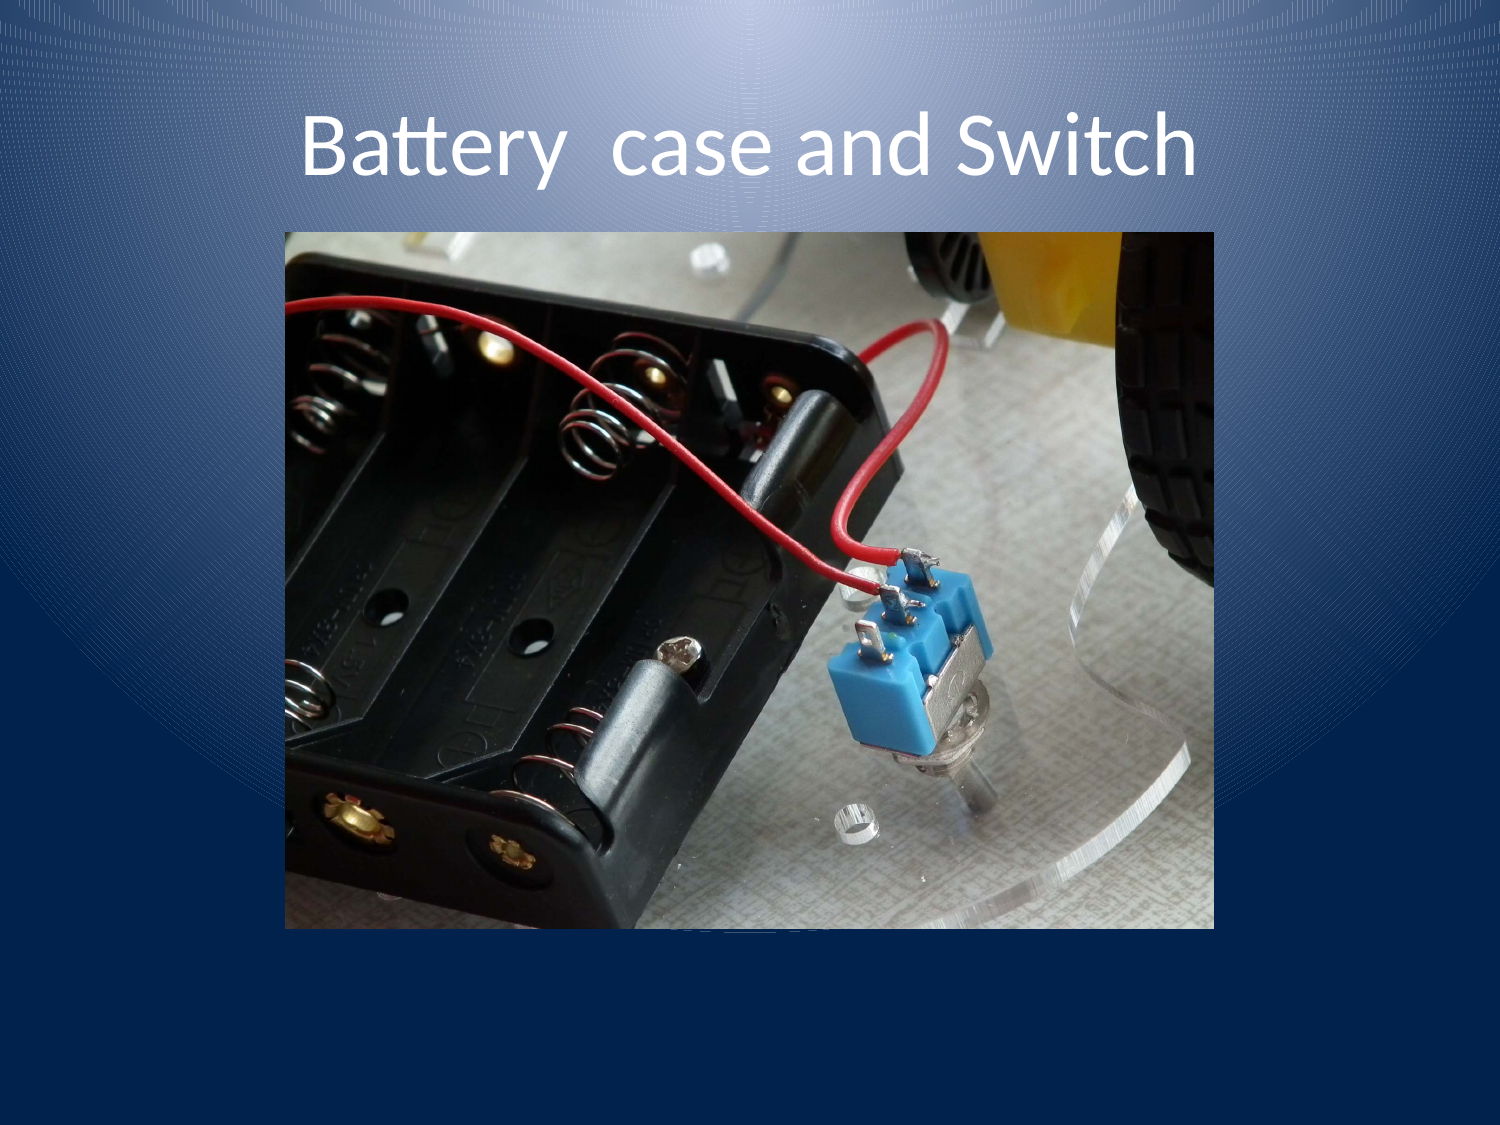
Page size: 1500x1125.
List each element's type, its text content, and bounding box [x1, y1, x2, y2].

picture [285, 232, 1215, 929]
title Battery case and Switch [75, 45, 1425, 233]
